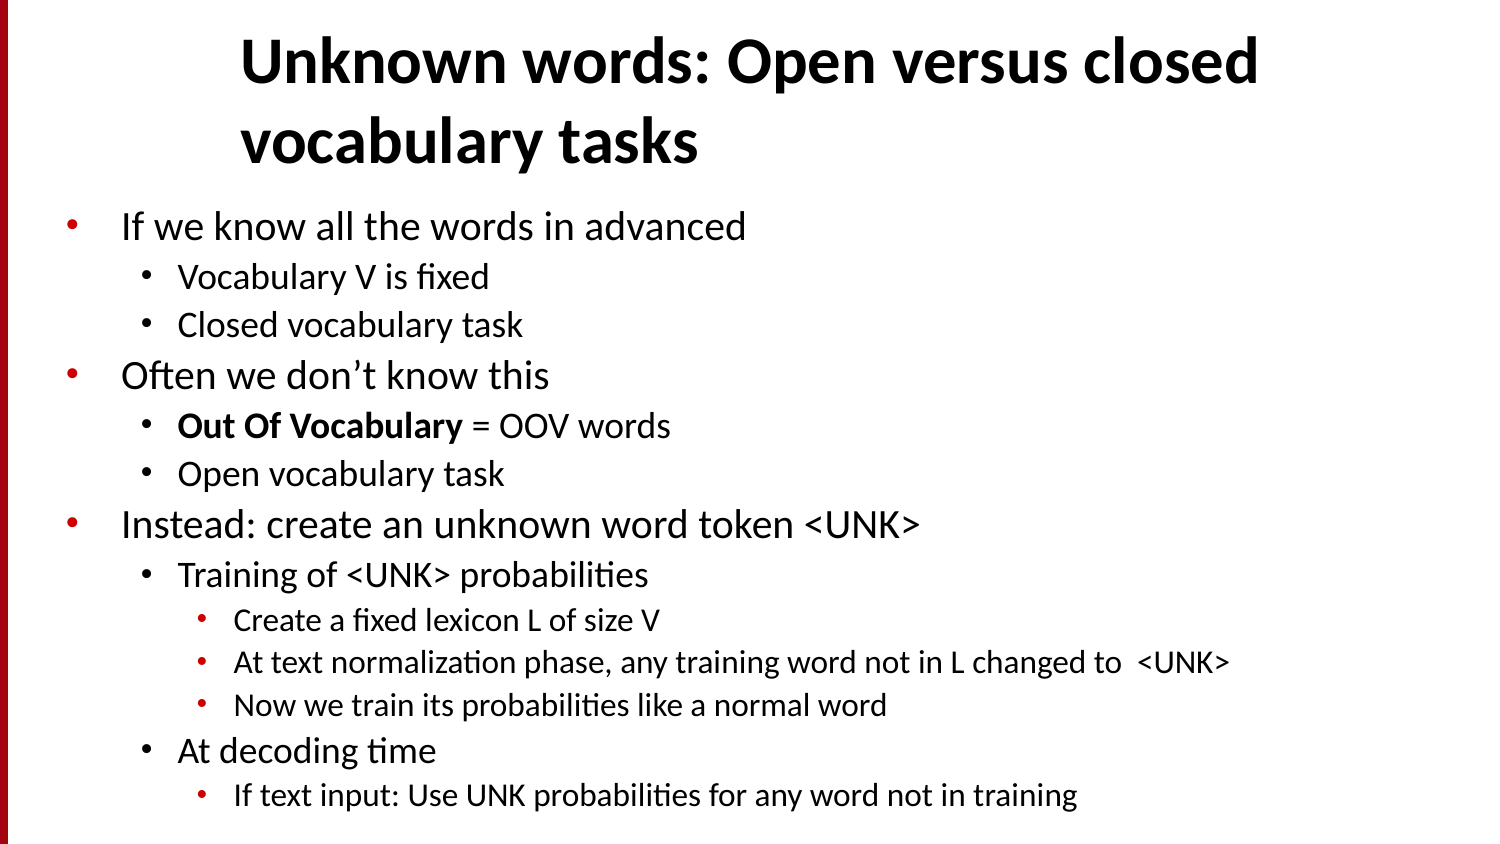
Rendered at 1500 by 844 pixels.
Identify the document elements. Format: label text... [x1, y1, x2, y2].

list If we know all the words in advanced Vocabulary V is fixed Closed vocabulary task Often we don’t know this Out Of Vocabulary = OOV words Open vocabulary task Instead: create an unknown word token <UNK> Training of <UNK> probabilities Create a fixed lexicon L of size V At text normalization phase, any training word not in L changed to <UNK> Now we train its probabilities like a normal word At decoding time If text input: Use UNK probabilities for any word not in training [50, 196, 1450, 744]
title Unknown words: Open versus closed vocabulary tasks [225, 62, 1450, 185]
